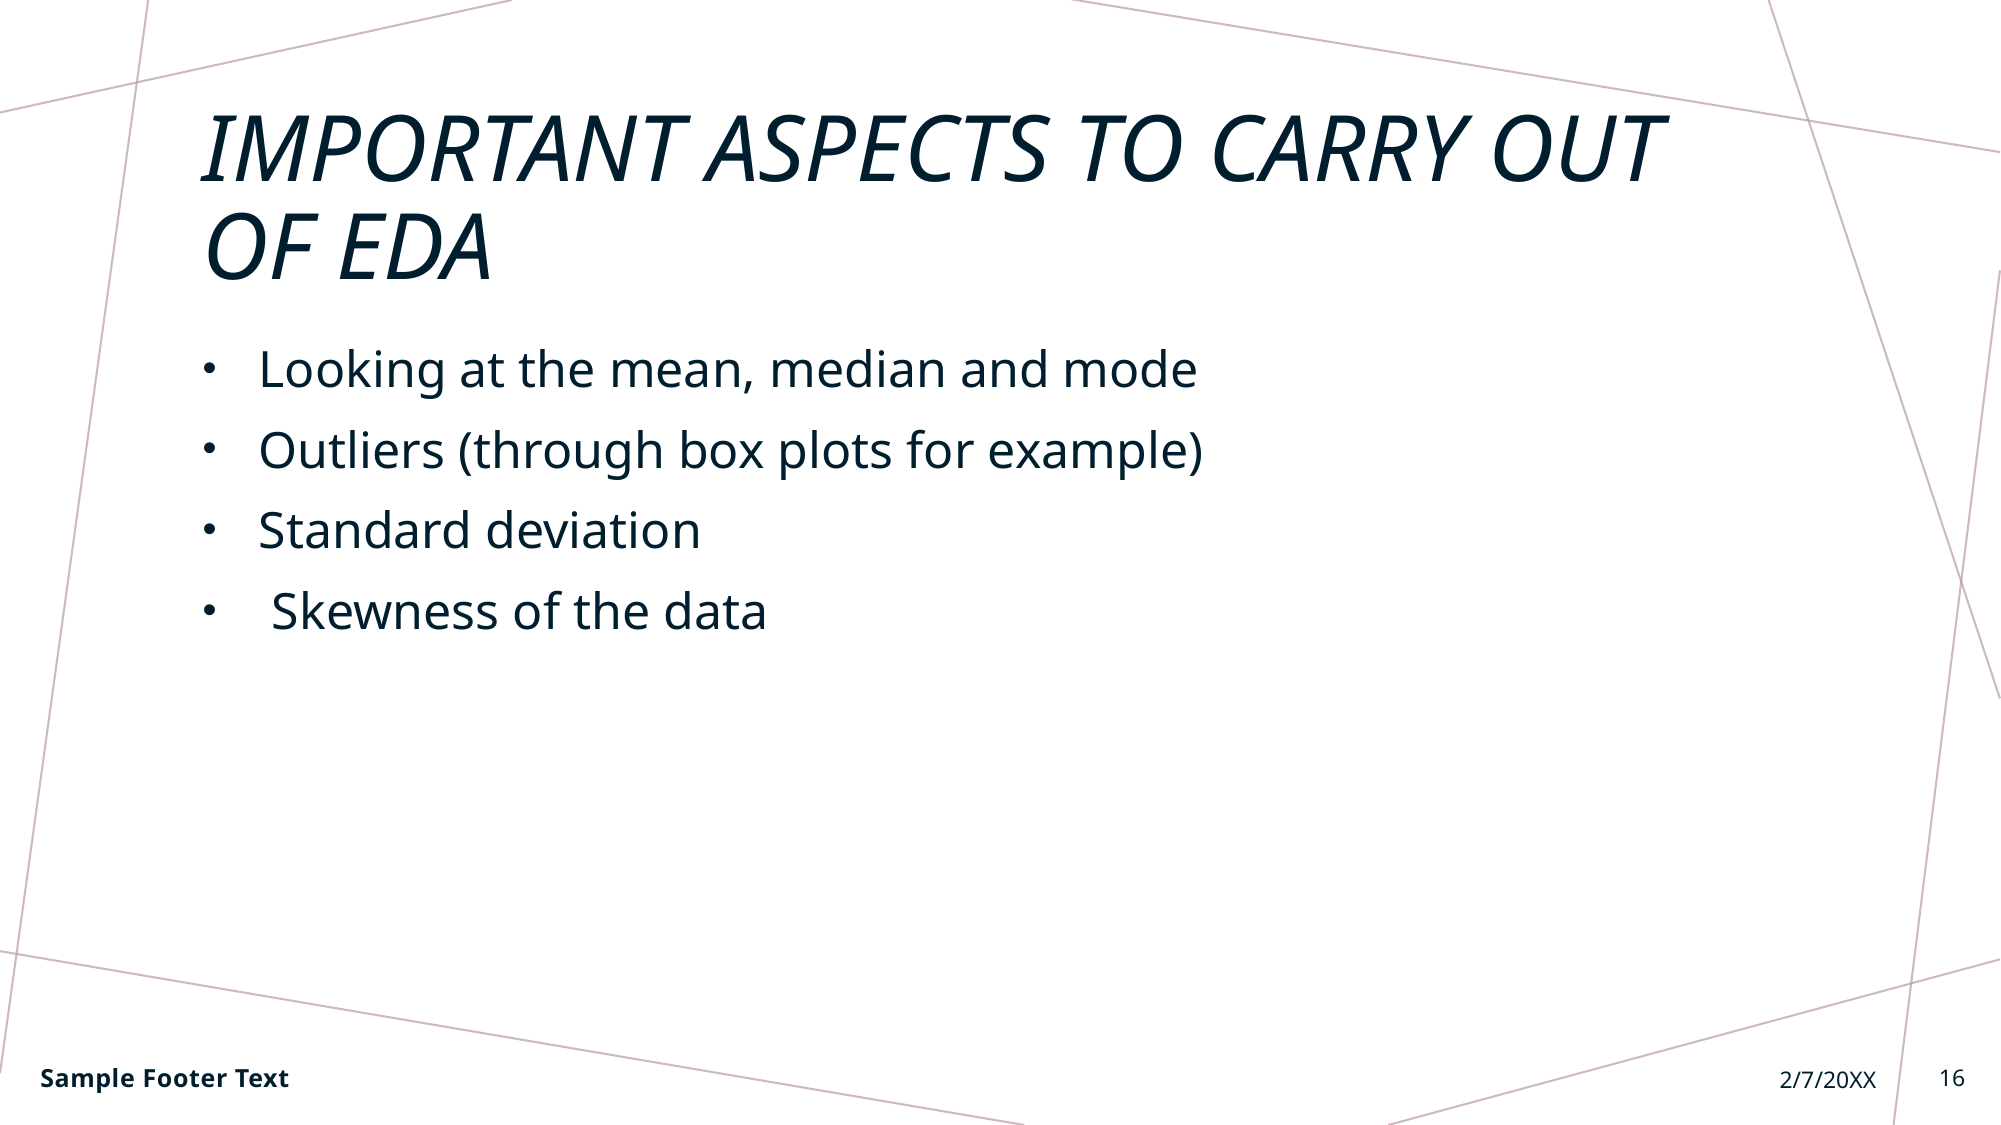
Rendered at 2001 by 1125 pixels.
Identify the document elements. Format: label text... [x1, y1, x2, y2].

slide_number 16 [1903, 1049, 1981, 1110]
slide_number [1203, 1049, 1892, 1110]
footer Sample Footer Text [25, 1049, 764, 1110]
title Important aspects to carry out of eda [187, 87, 1813, 315]
list Looking at the mean, median and mode Outliers (through box plots for example) Standard deviation Skewness of the data [187, 329, 1813, 990]
